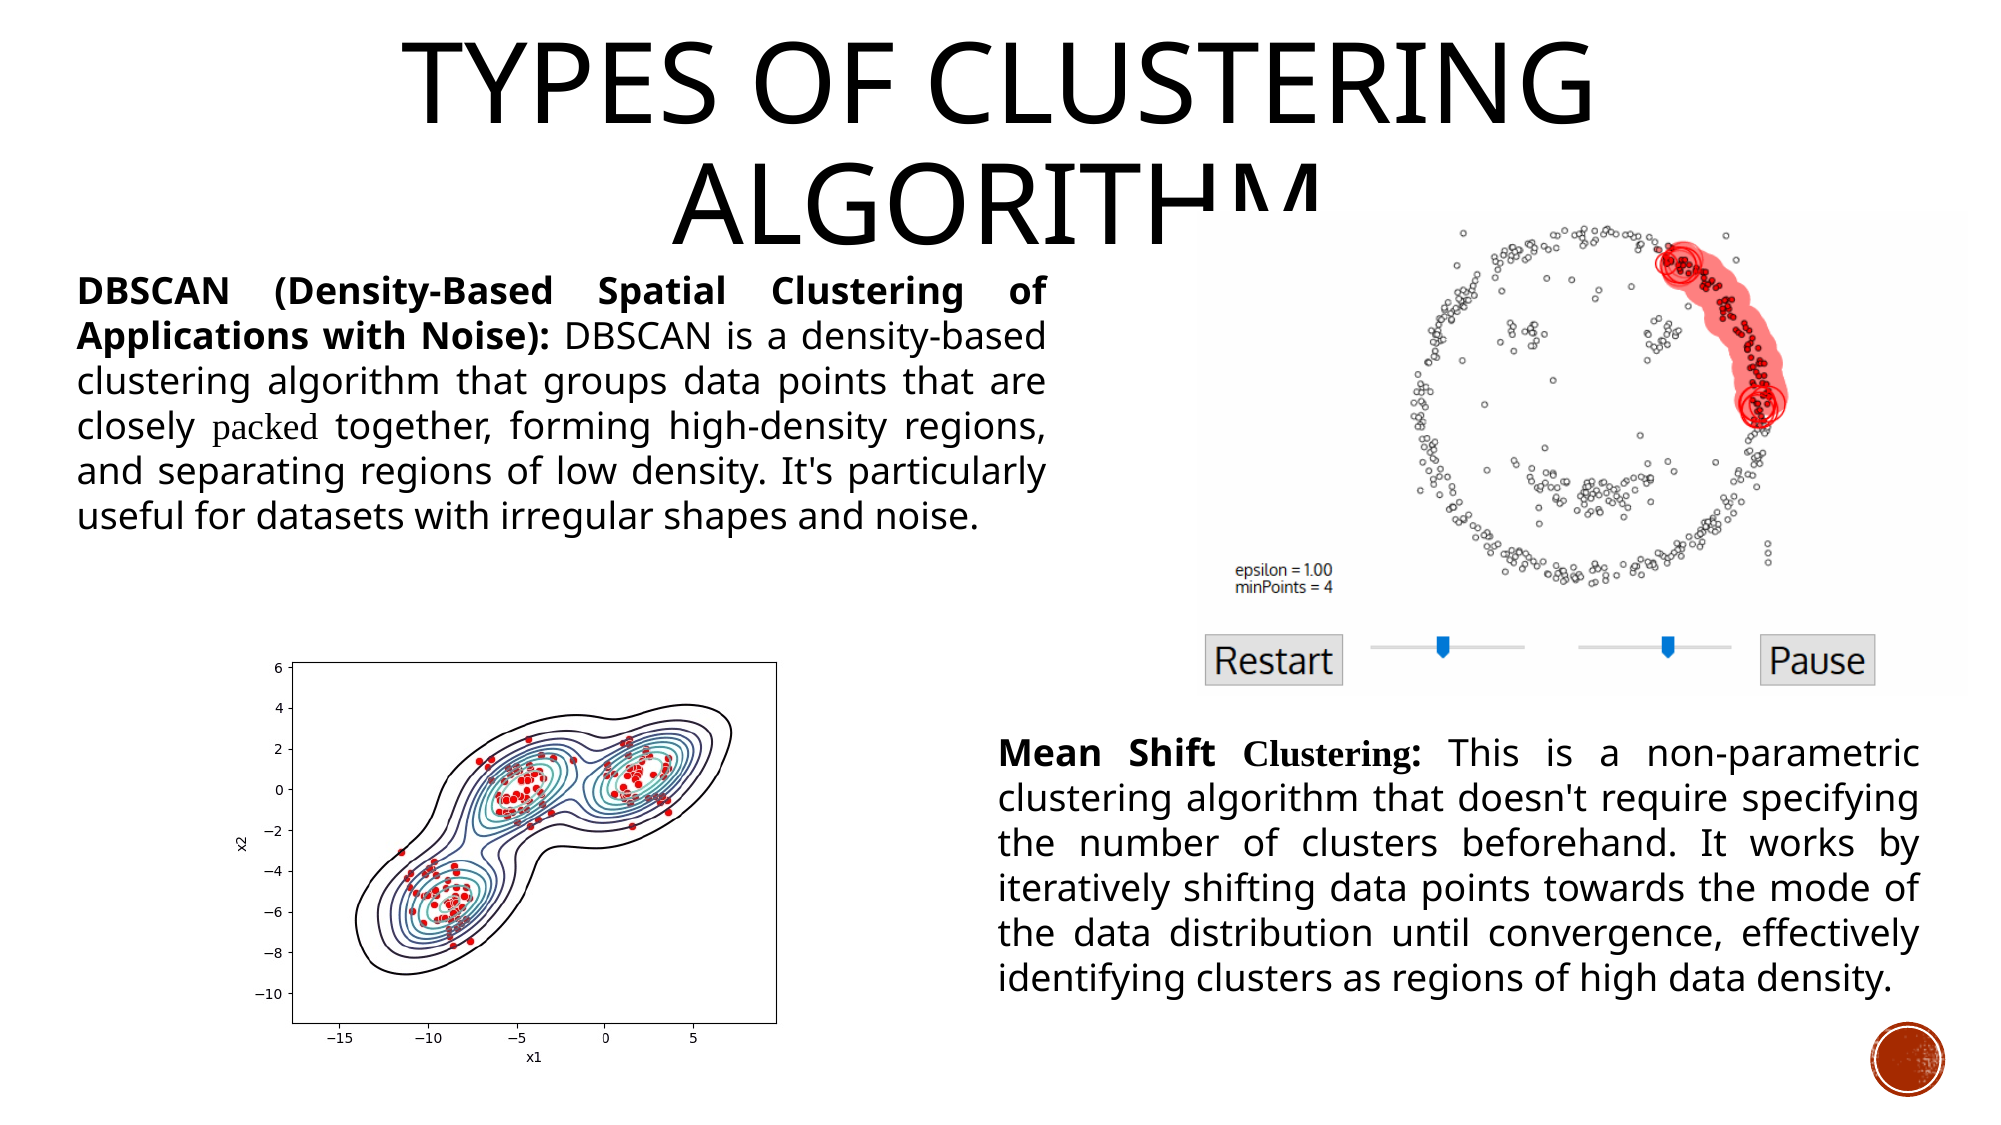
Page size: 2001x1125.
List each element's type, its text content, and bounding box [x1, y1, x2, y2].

title Types of Clustering Algorithm [174, 15, 1825, 280]
picture [214, 605, 838, 1074]
text_box Mean Shift Clustering: This is a non-parametric clustering algorithm that doesn't require specifying the number of clusters beforehand. It works by iteratively shifting data points towards the mode of the data distribution until convergence, effectively identifying clusters as regions of high data density. [982, 721, 1936, 1007]
picture [1197, 211, 1968, 696]
text_box DBSCAN (Density-Based Spatial Clustering of Applications with Noise): DBSCAN is a density-based clustering algorithm that groups data points that are closely packed together, forming high-density regions, and separating regions of low density. It's particularly useful for datasets with irregular shapes and noise. [61, 259, 1063, 545]
